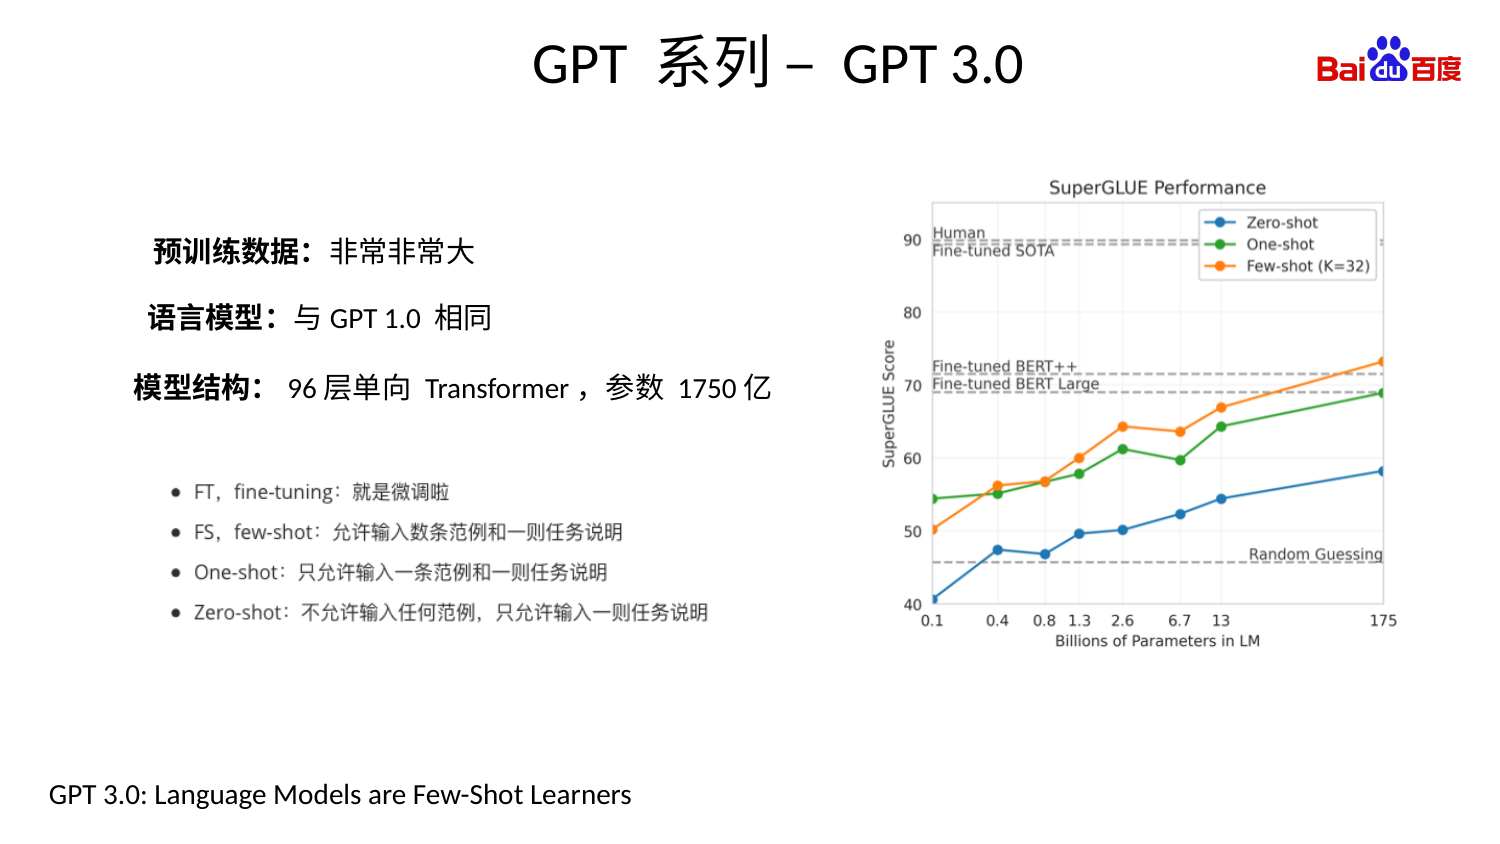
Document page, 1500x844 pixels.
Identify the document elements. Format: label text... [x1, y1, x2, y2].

text_box 语言模型：与GPT 1.0 相同 [132, 291, 508, 342]
picture [1317, 35, 1461, 81]
text_box GPT 3.0: Language Models are Few-Shot Learners [34, 768, 648, 818]
picture [856, 158, 1426, 668]
picture [136, 471, 767, 640]
text_box 预训练数据：非常非常大 [138, 225, 491, 276]
text_box GPT 系列 – GPT 3.0 [234, 17, 1324, 103]
text_box 模型结构：96层单向 Transformer，参数 1750亿 [119, 362, 788, 412]
